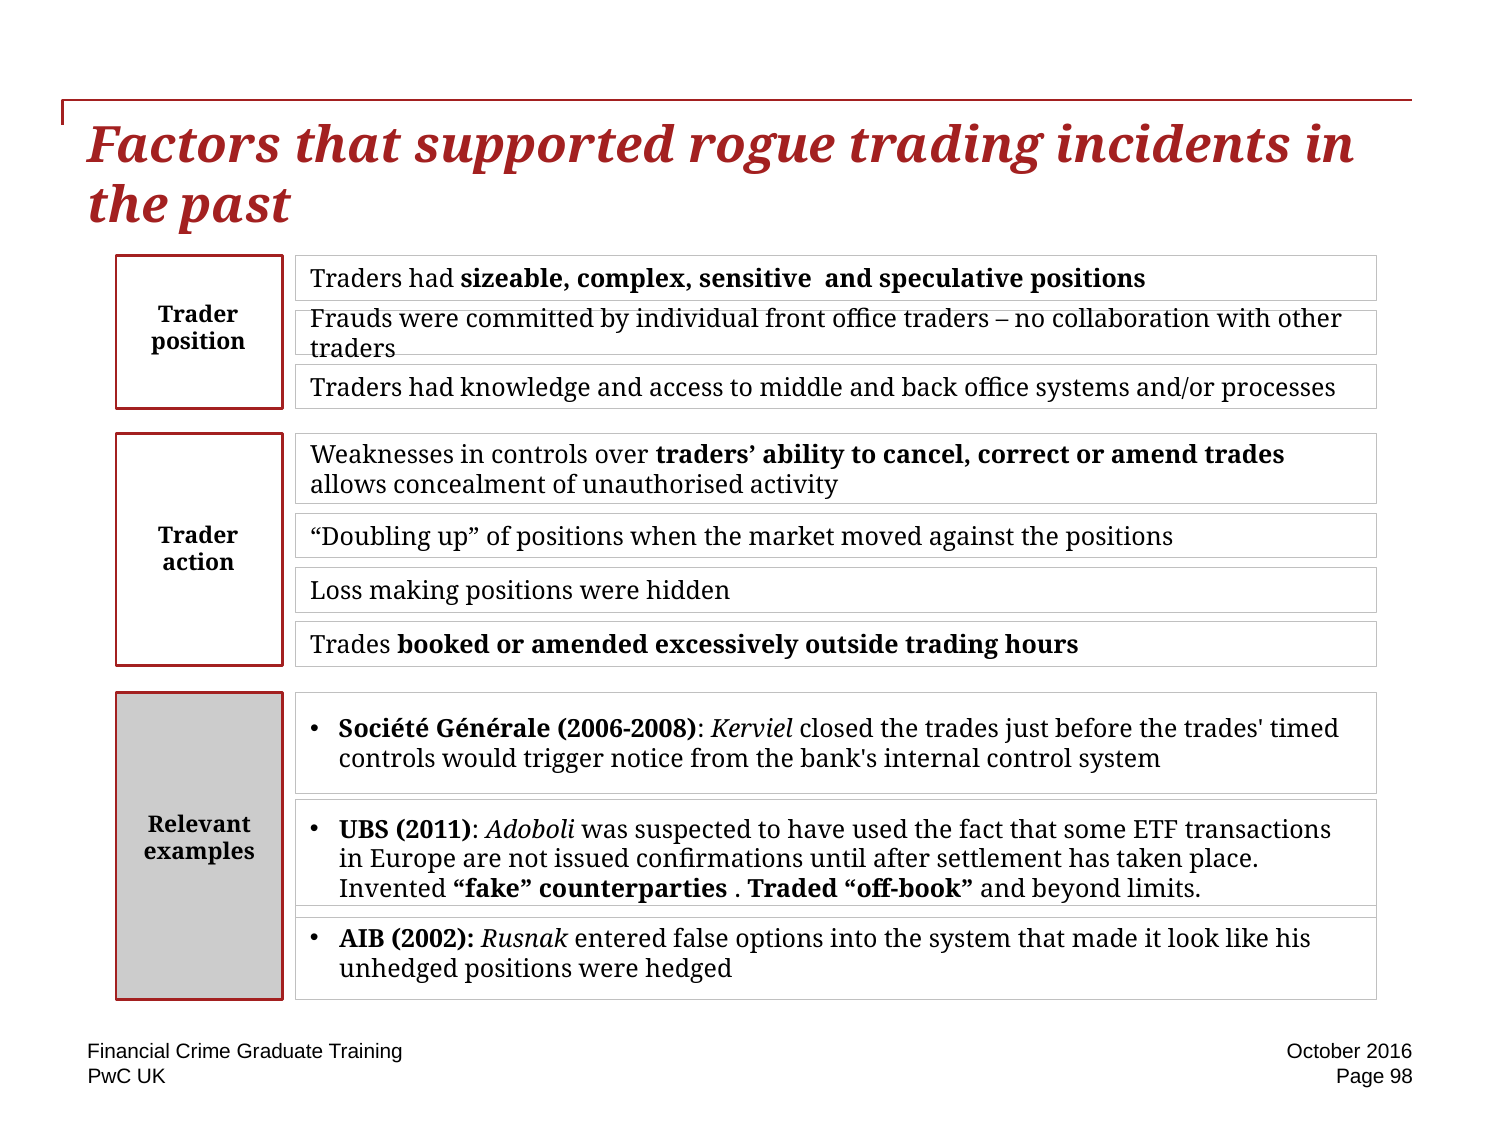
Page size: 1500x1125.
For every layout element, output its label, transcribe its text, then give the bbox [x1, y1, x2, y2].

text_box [115, 255, 283, 409]
slide_number Page 98 [1162, 1063, 1413, 1088]
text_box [295, 255, 1377, 409]
title Factors that supported rogue trading incidents in the past [87, 112, 1413, 263]
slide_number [1162, 1037, 1413, 1063]
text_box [115, 433, 283, 667]
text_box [295, 433, 1377, 667]
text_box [115, 692, 283, 1000]
text_box AIB (2002): Rusnak entered false options into the system that made it look like his unhedged positions were hedged [293, 903, 1378, 1002]
text_box Société Générale (2006-2008): Kerviel closed the trades just before the trades' timed controls would trigger notice from the bank's internal control system [293, 690, 1378, 796]
text_box UBS (2011): Adoboli was suspected to have used the fact that some ETF transactions in Europe are not issued confirmations until after settlement has taken place. Invented “fake” counterparties . Traded “off-book” and beyond limits. [293, 797, 1378, 903]
footer Financial Crime Graduate Training [86, 1037, 950, 1063]
